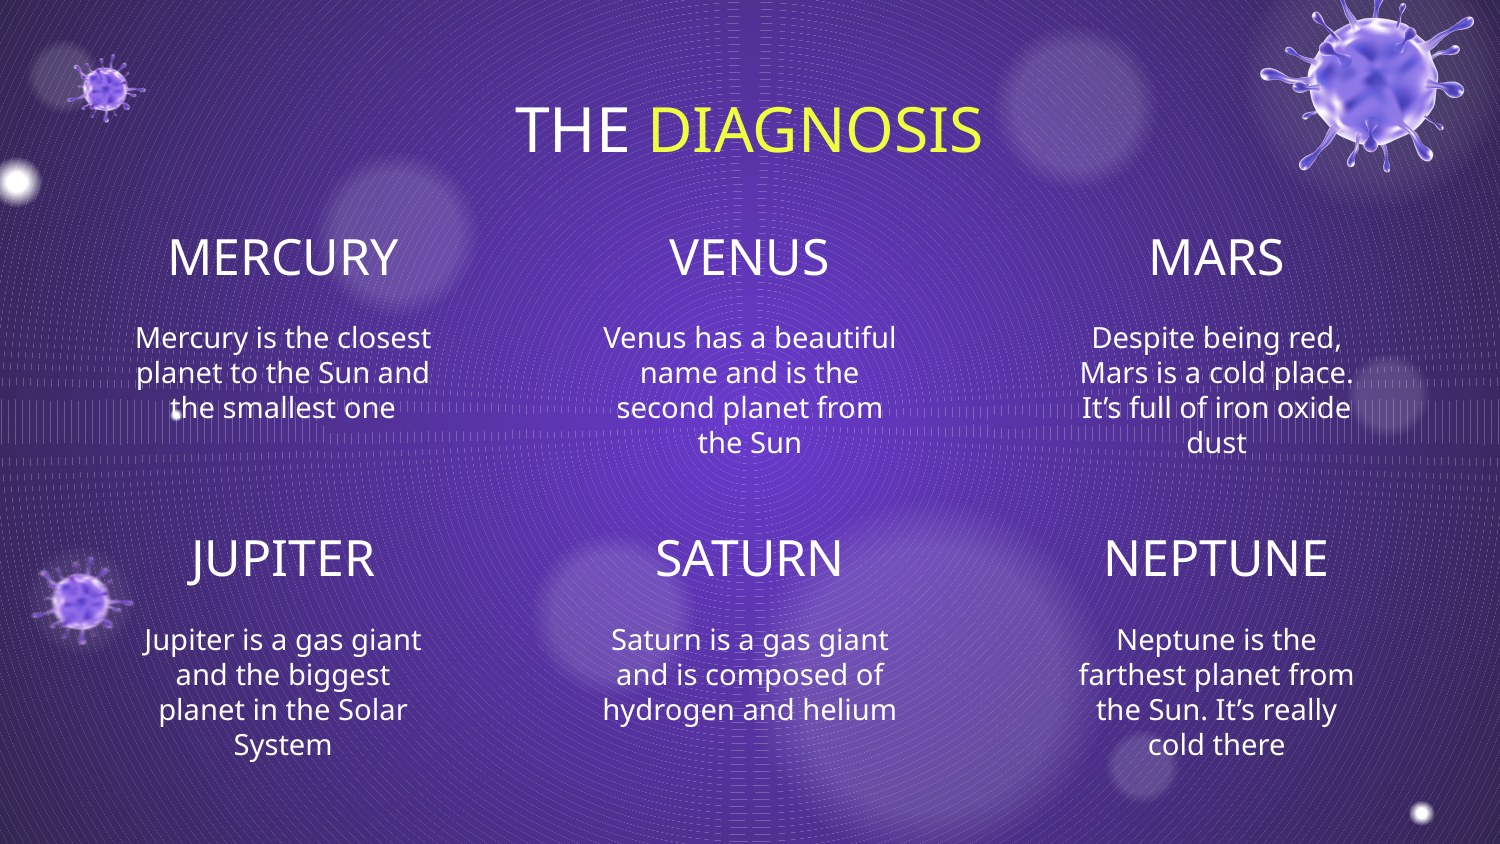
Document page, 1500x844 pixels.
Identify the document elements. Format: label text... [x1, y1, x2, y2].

subtitle MARS [1050, 222, 1383, 288]
subtitle Venus has a beautiful name and is the second planet from the Sun [583, 304, 917, 428]
picture [63, 50, 149, 127]
subtitle MERCURY [116, 222, 450, 288]
subtitle SATURN [583, 524, 917, 590]
subtitle Saturn is a gas giant and is composed of hydrogen and helium [583, 606, 917, 730]
title THE DIAGNOSIS [116, 88, 1208, 167]
subtitle NEPTUNE [1050, 524, 1383, 590]
subtitle JUPITER [184, 524, 450, 590]
subtitle Mercury is the closest planet to the Sun and the smallest one [116, 304, 450, 428]
subtitle Jupiter is a gas giant and the biggest planet in the Solar System [116, 606, 450, 730]
subtitle VENUS [583, 222, 917, 288]
subtitle Despite being red, Mars is a cold place. It’s full of iron oxide dust [1050, 304, 1383, 428]
subtitle Neptune is the farthest planet from the Sun. It’s really cold there [1050, 606, 1383, 730]
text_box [1213, 0, 1500, 237]
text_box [0, 502, 180, 698]
